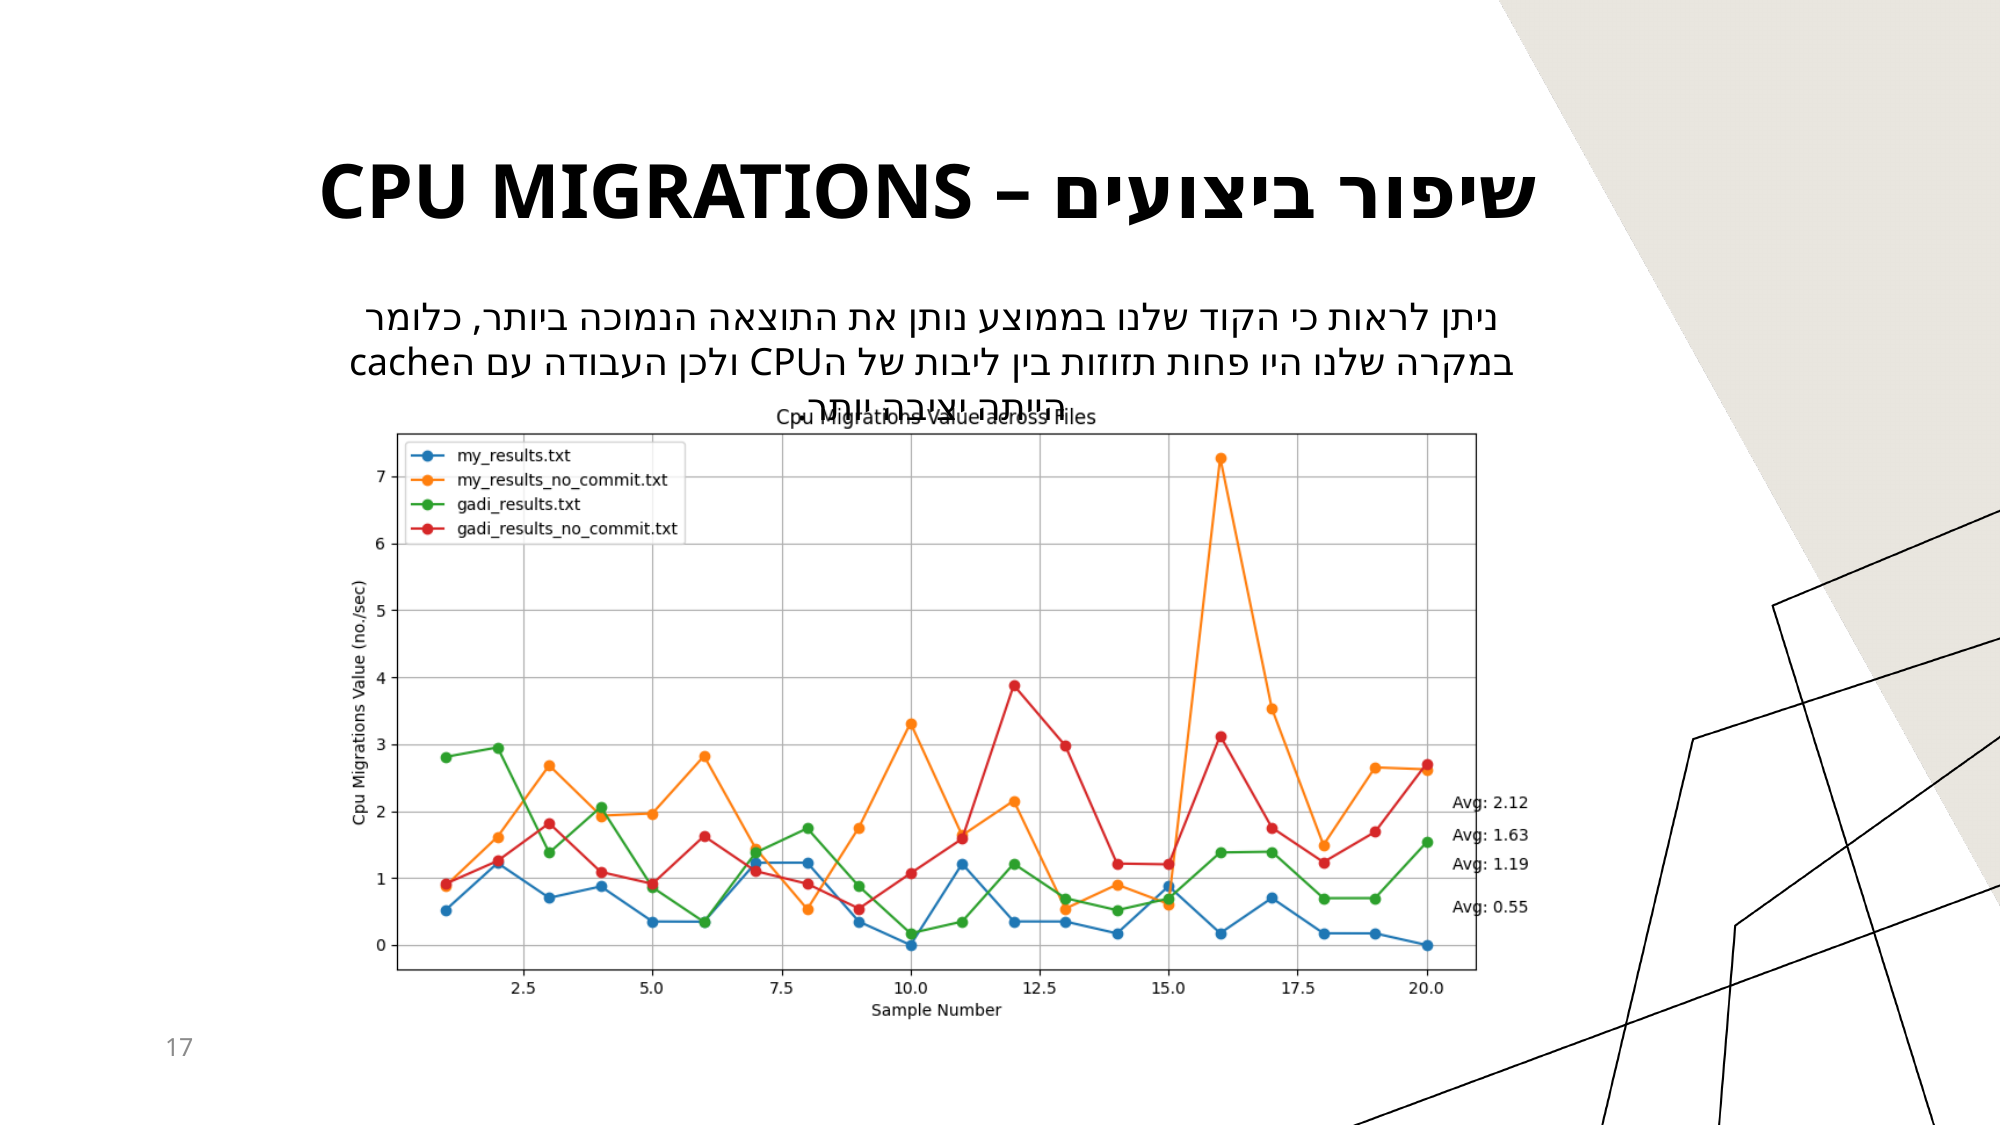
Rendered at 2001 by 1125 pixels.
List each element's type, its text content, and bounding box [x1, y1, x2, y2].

text_box ניתן לראות כי הקוד שלנו בממוצע נותן את התוצאה הנמוכה ביותר, כלומר במקרה שלנו היו פחות תזוזות בין ליבות של הCPU ולכן העבודה עם הcache הייתה יציבה יותר. [297, 285, 1568, 436]
slide_number 17 [150, 1024, 254, 1074]
picture [314, 0, 2000, 1125]
text_box שיפור ביצועים – CPU migrations [146, 71, 1709, 318]
